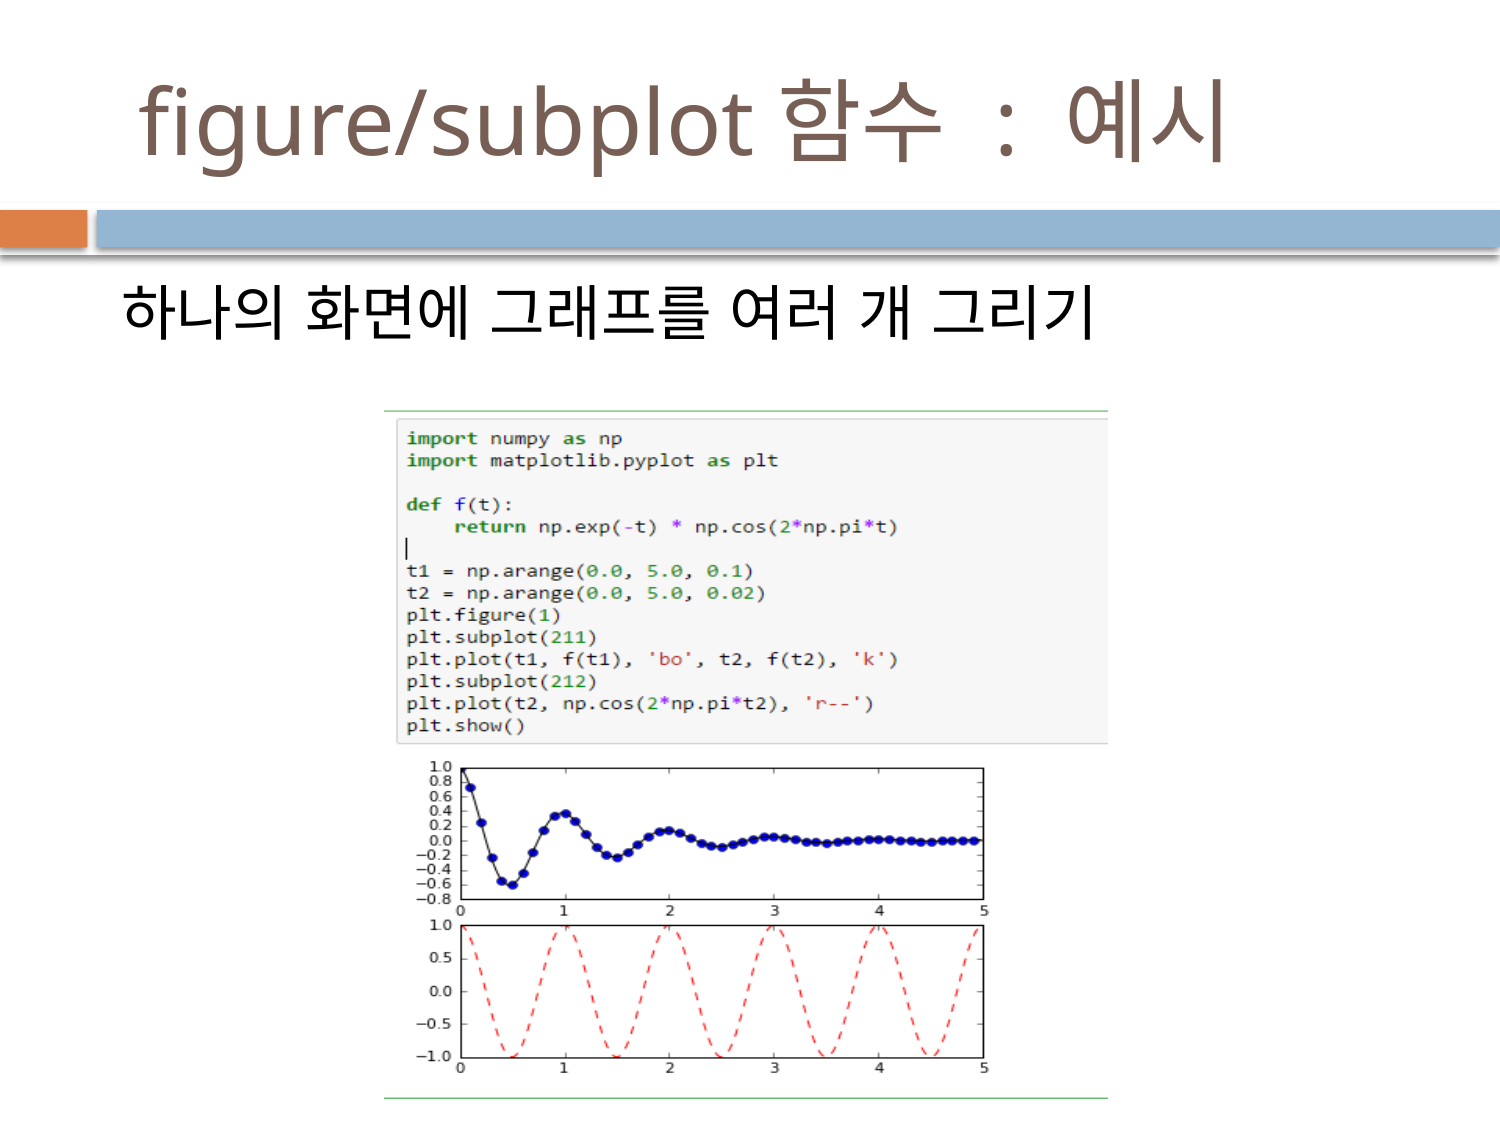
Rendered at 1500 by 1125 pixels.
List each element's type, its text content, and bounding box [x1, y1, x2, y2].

picture [383, 408, 1108, 1099]
title figure/subplot함수 : 예시 [100, 37, 1438, 200]
list 하나의 화면에 그래프를 여러 개 그리기 [75, 267, 1425, 539]
